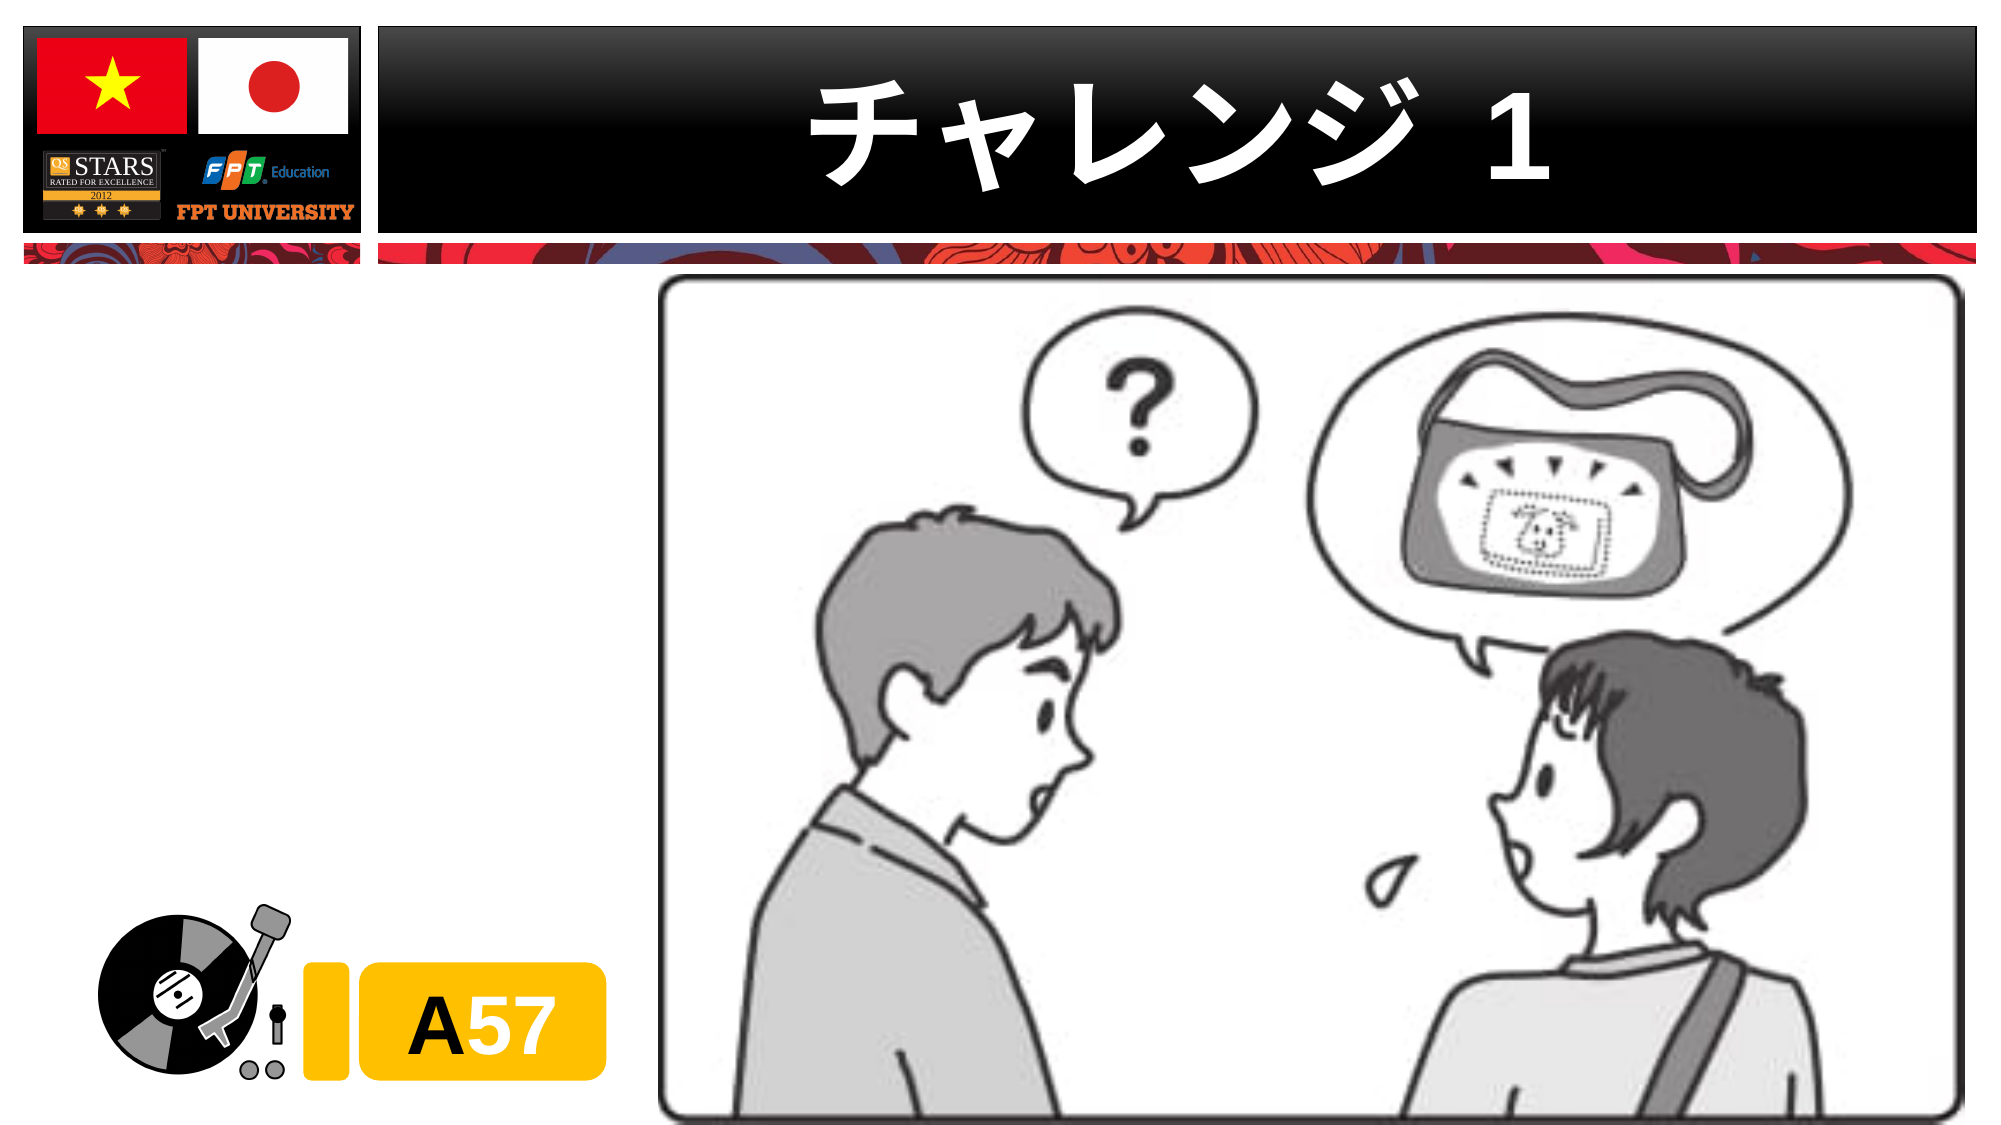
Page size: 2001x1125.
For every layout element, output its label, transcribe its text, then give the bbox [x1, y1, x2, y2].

picture [37, 38, 187, 134]
picture [23, 243, 361, 264]
text_box [23, 26, 361, 233]
text_box A57 [358, 962, 607, 1081]
text_box [303, 962, 350, 1081]
picture [658, 274, 1965, 1125]
picture [198, 38, 349, 134]
picture [98, 904, 291, 1080]
text_box チャレンジ 1 [378, 26, 1977, 233]
picture [378, 243, 1977, 264]
picture [36, 136, 361, 233]
